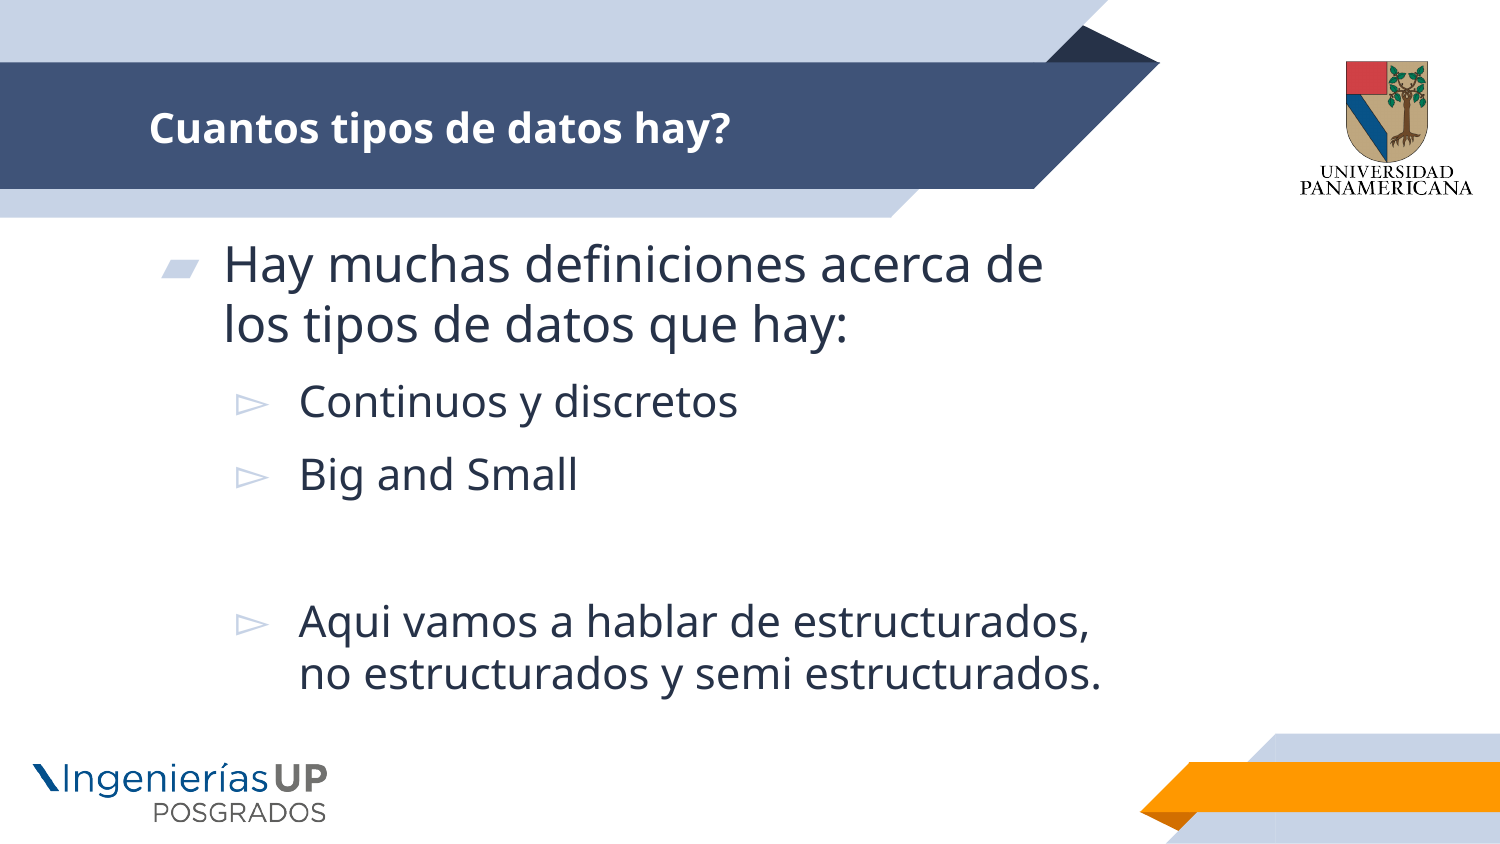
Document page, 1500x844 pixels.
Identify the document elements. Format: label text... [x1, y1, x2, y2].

list Hay muchas definiciones acerca de los tipos de datos que hay: Continuos y discretos Big and Small Aqui vamos a hablar de estructurados, no estructurados y semi estructurados. [133, 217, 1140, 734]
picture [1286, 44, 1490, 210]
picture [15, 737, 344, 844]
title Cuantos tipos de datos hay? [133, 64, 1035, 190]
